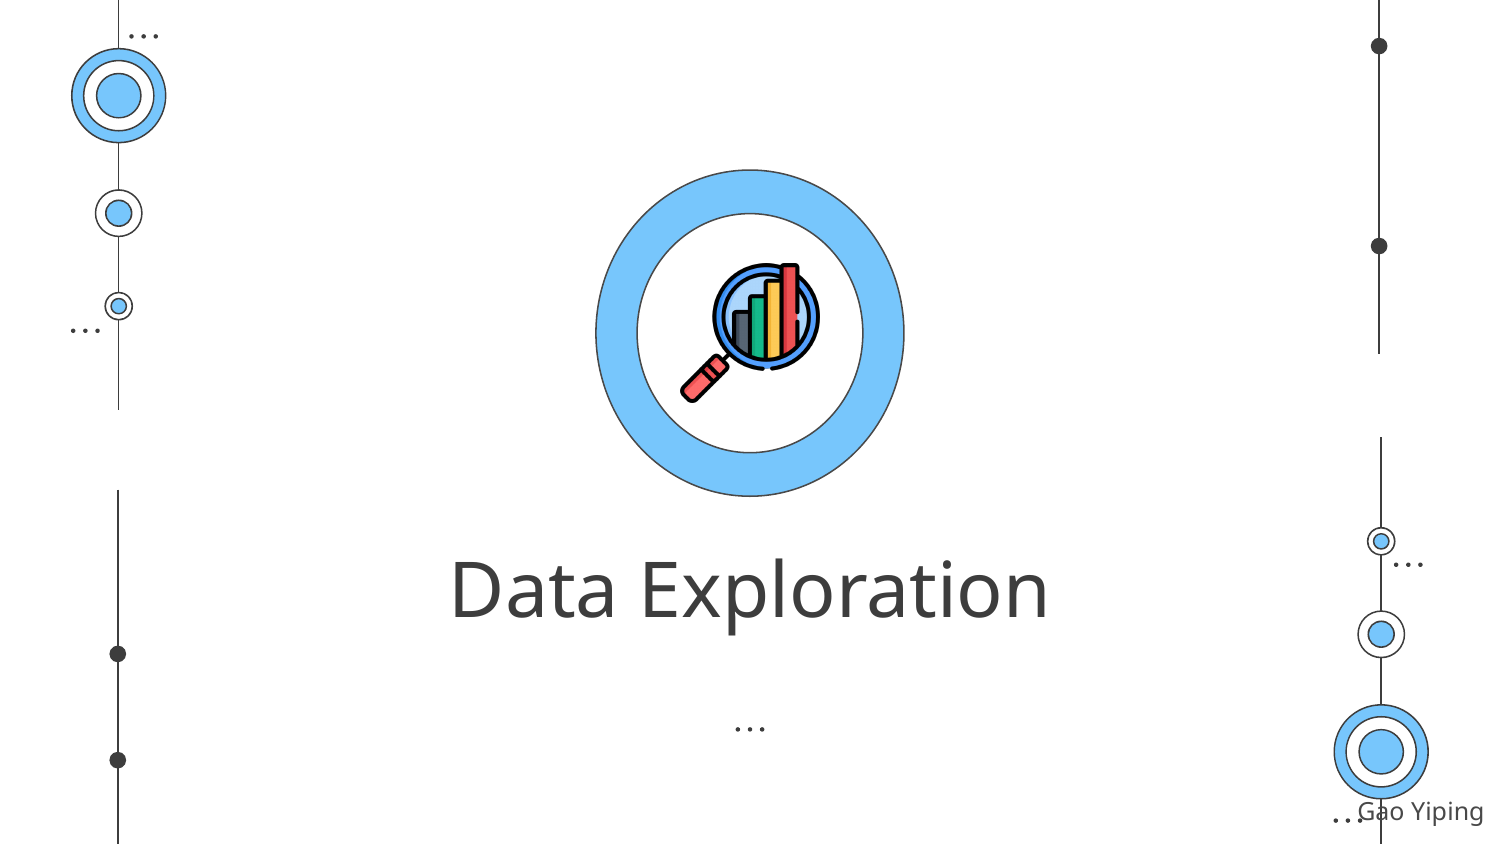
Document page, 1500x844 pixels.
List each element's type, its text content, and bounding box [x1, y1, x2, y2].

subtitle Gao Yiping [1292, 780, 1500, 844]
picture [680, 263, 820, 403]
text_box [595, 169, 905, 497]
title Data Exploration [315, 511, 1185, 607]
